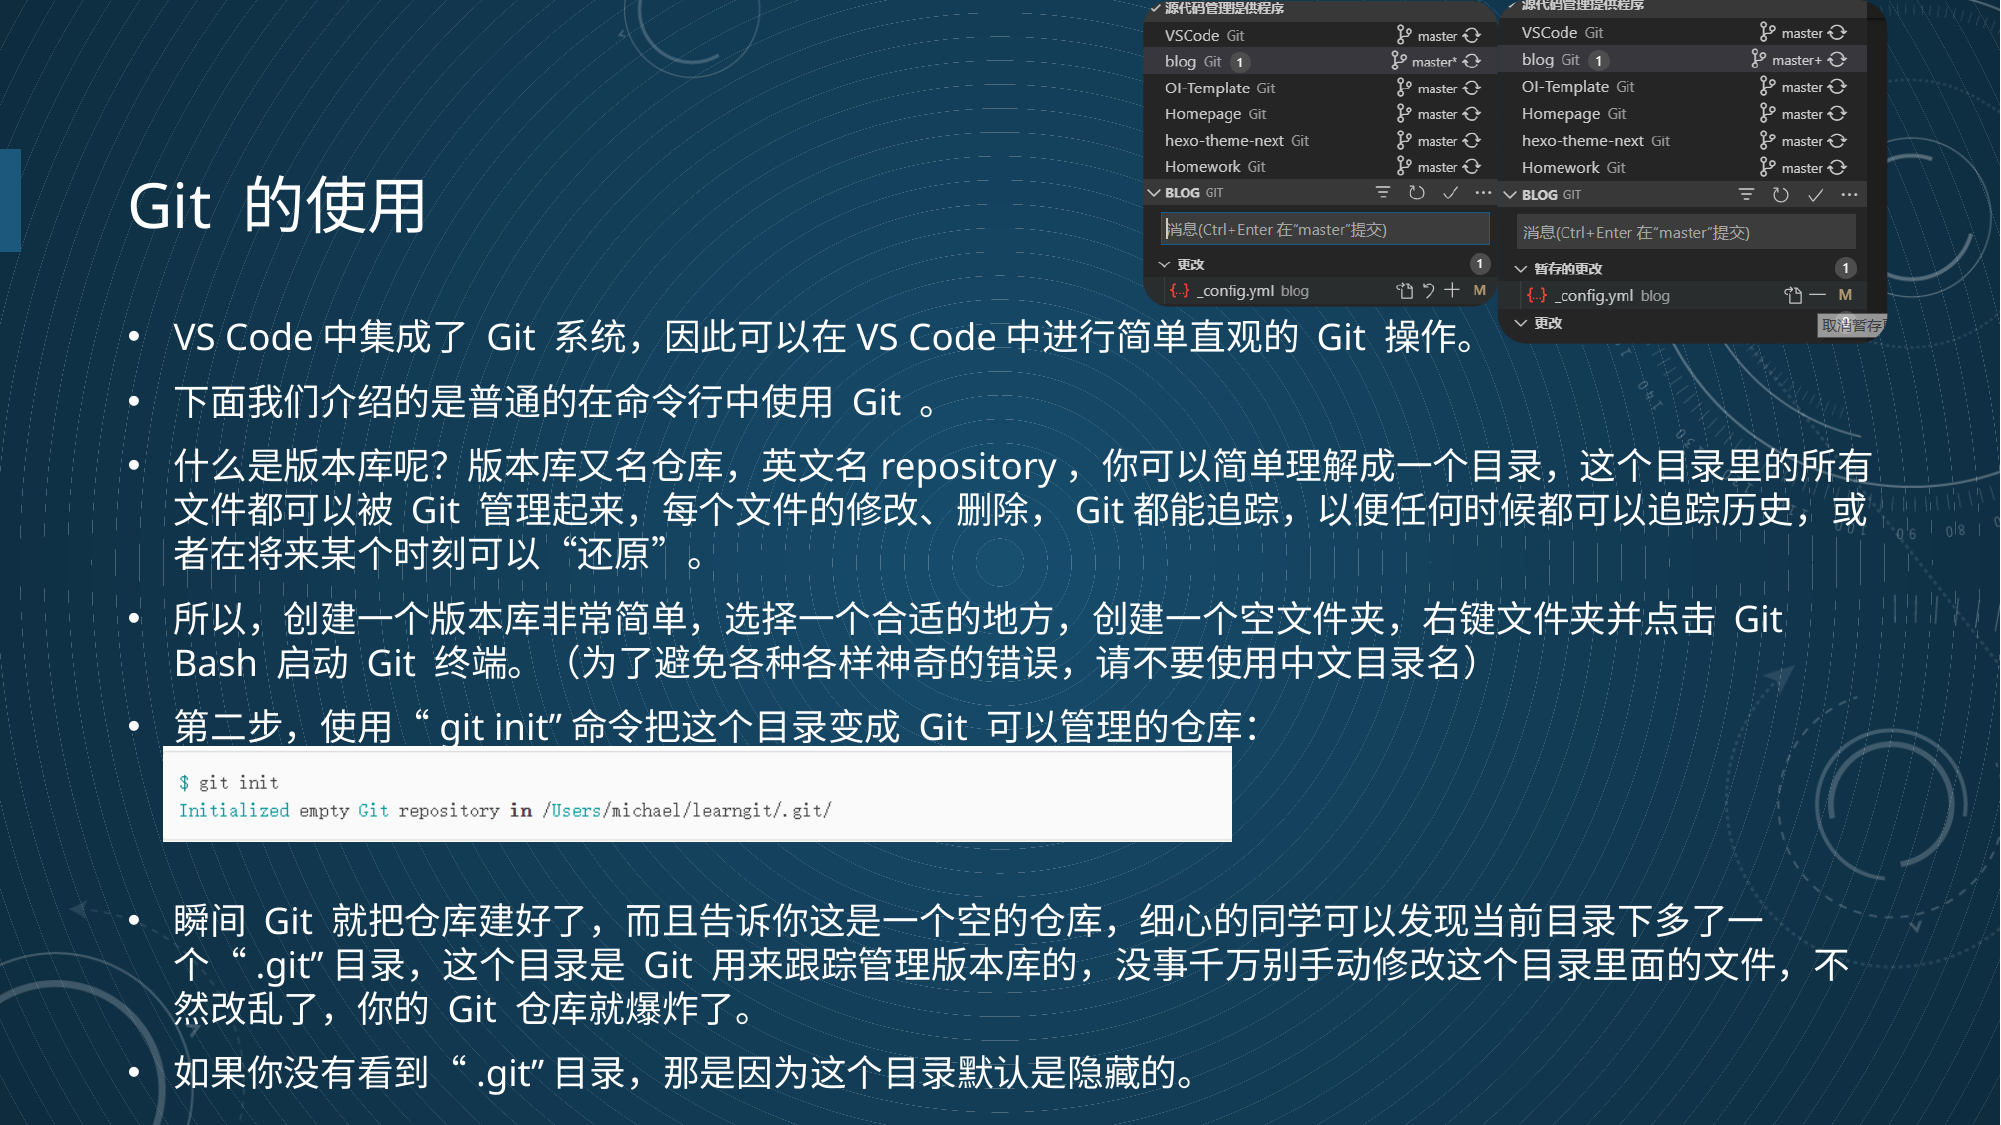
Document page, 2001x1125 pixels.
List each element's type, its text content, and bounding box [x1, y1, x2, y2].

title Git 的使用 [112, 99, 1137, 306]
list VS Code中集成了 Git 系统，因此可以在VS Code中进行简单直观的 Git 操作。 下面我们介绍的是普通的在命令行中使用 Git 。 什么是版本库呢？版本库又名仓库，英文名repository，你可以简单理解成一个目录，这个目录里的所有文件都可以被 Git 管理起来，每个文件的修改、删除，Git都能追踪，以便任何时候都可以追踪历史，或者在将来某个时刻可以“还原”。 所以，创建一个版本库非常简单，选择一个合适的地方，创建一个空文件夹，右键文件夹并点击 Git Bash 启动 Git 终端。（为了避免各种各样神奇的错误，请不要使用中文目录名） 第二步，使用“git init”命令把这个目录变成 Git 可以管理的仓库： 瞬间 Git 就把仓库建好了，而且告诉你这是一个空的仓库，细心的同学可以发现当前目录下多了一个“.git”目录，这个目录是 Git 用来跟踪管理版本库的，没事千万别手动修改这个目录里面的文件，不然改乱了，你的 Git 仓库就爆炸了。 如果你没有看到“.git”目录，那是因为这个目录默认是隐藏的。 [112, 306, 1891, 1106]
picture [0, 0, 2000, 1125]
